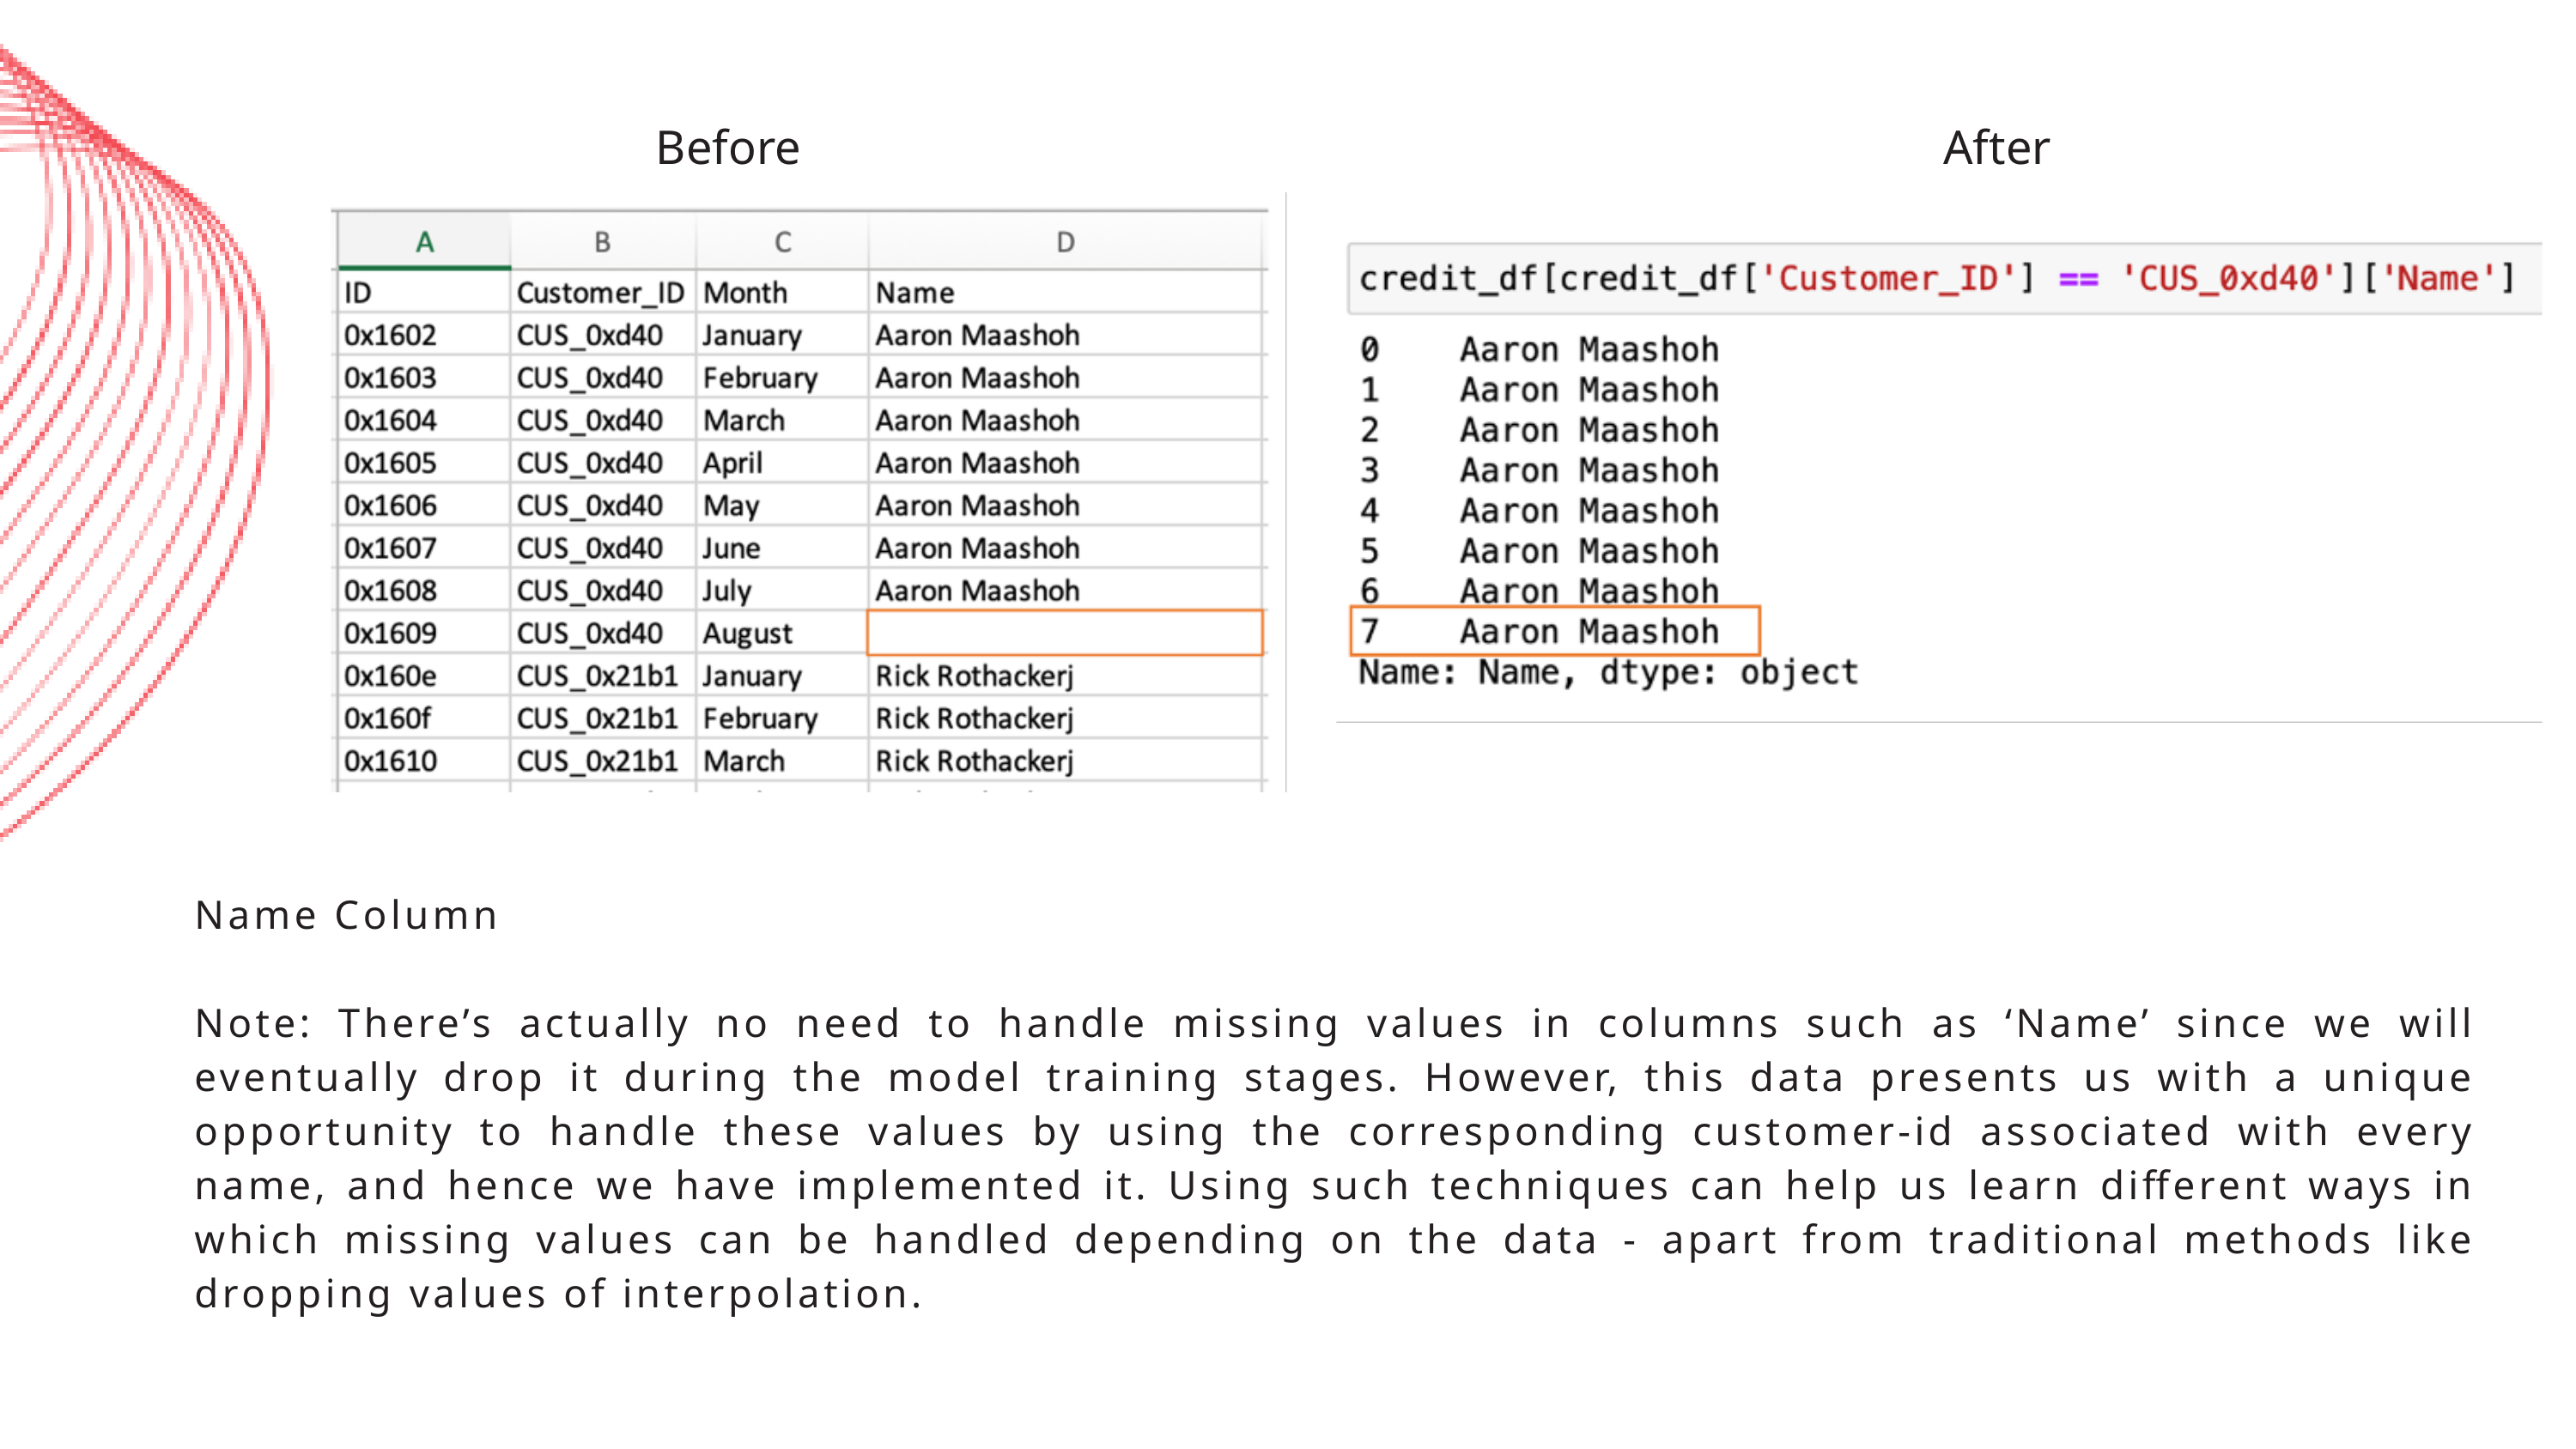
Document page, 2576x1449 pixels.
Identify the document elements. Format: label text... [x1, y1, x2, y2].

text_box Name Column Note: There’s actually no need to handle missing values in columns such as ‘Name’ since we will eventually drop it during the model training stages. However, this data presents us with a unique opportunity to handle these values by using the corresponding customer-id associated with every name, and hence we have implemented it. Using such techniques can help us learn different ways in which missing values can be handled depending on the data - apart from traditional methods like dropping values of interpolation. [194, 882, 2478, 1370]
text_box [322, 192, 1288, 792]
text_box After [1939, 108, 2057, 174]
text_box [0, 0, 275, 1449]
text_box Before [651, 108, 805, 174]
text_box [1336, 207, 2543, 724]
